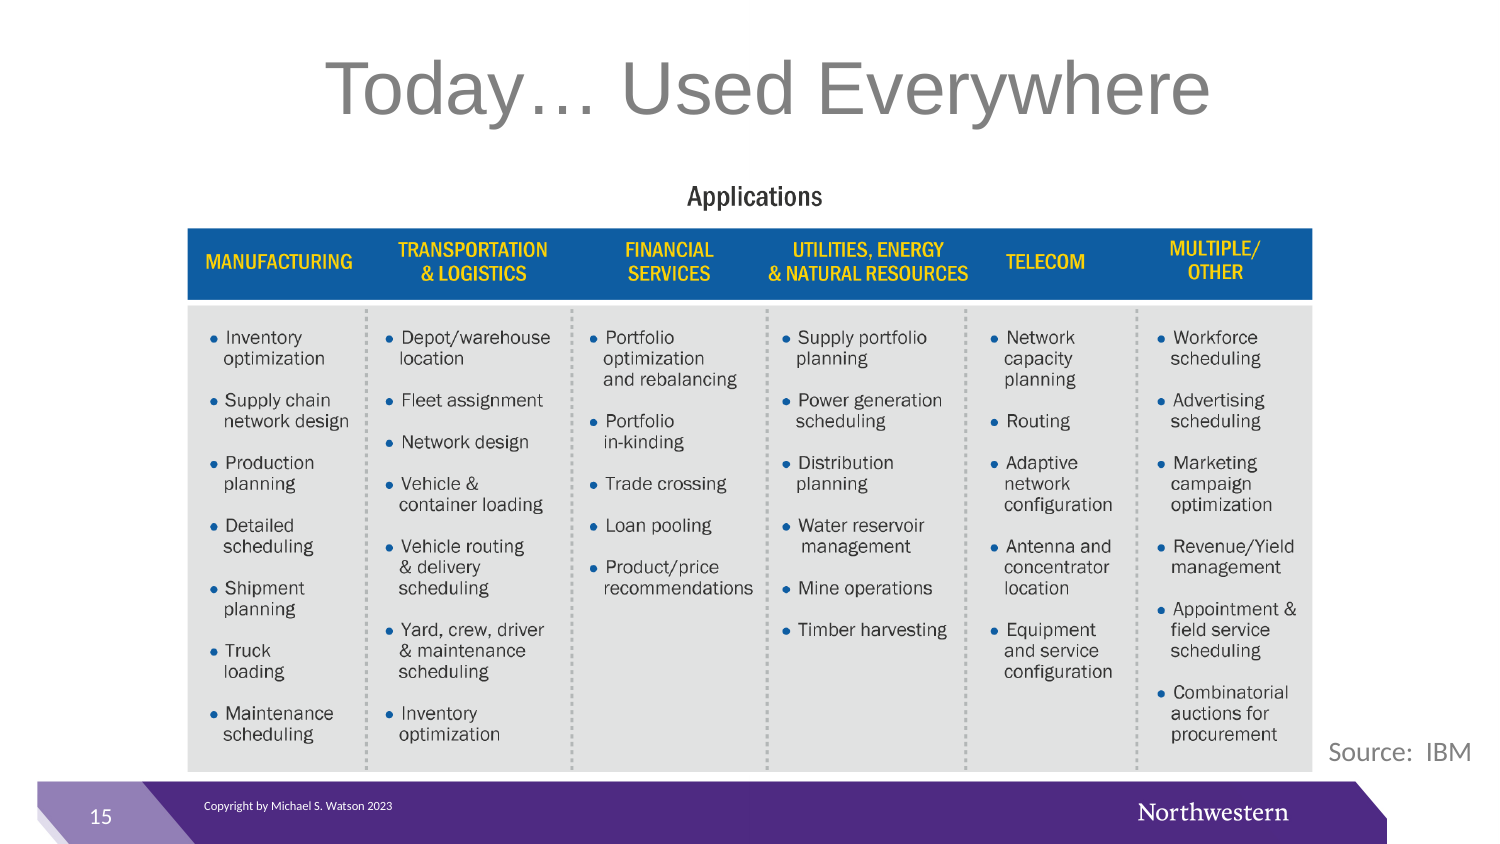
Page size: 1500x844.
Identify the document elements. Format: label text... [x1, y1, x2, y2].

title Today… Used Everywhere [123, 14, 1416, 156]
picture [0, 0, 1499, 844]
text_box Source: IBM [1316, 725, 1488, 775]
